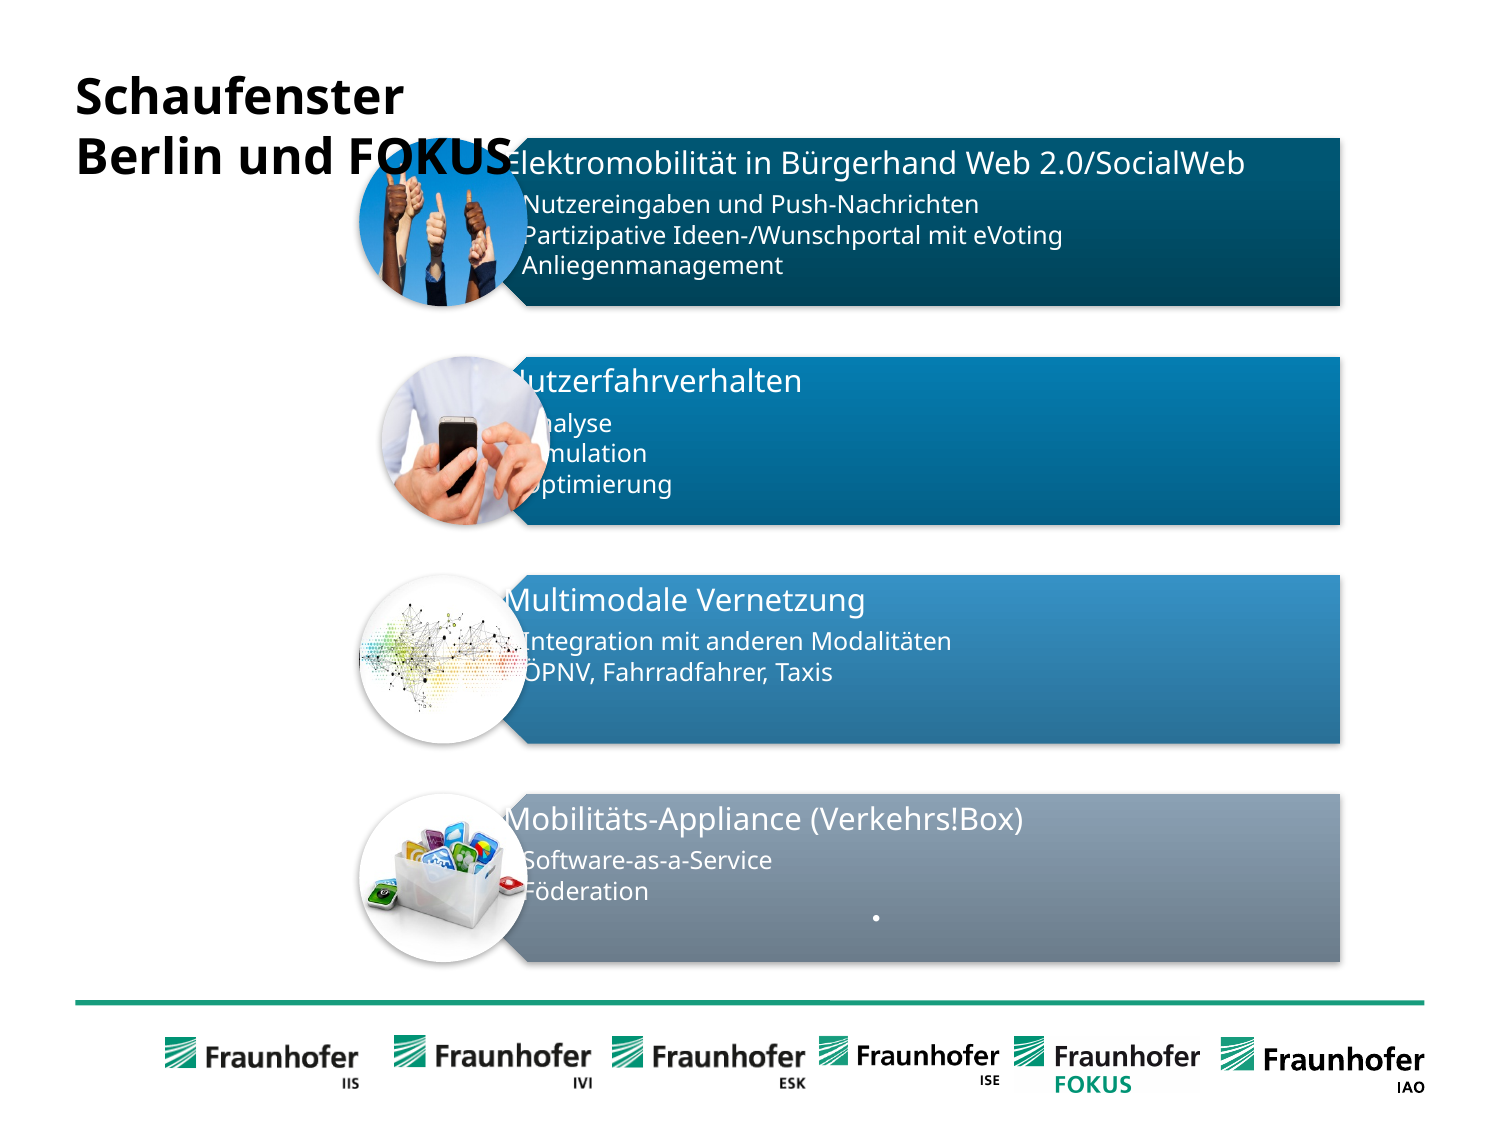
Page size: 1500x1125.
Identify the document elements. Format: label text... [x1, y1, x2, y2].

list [175, 137, 1500, 963]
picture [1014, 1036, 1200, 1093]
picture [394, 1035, 595, 1091]
picture [165, 1037, 362, 1091]
picture [612, 1036, 809, 1091]
picture [817, 1034, 1000, 1086]
title Schaufenster Berlin und FOKUS [75, 64, 551, 215]
